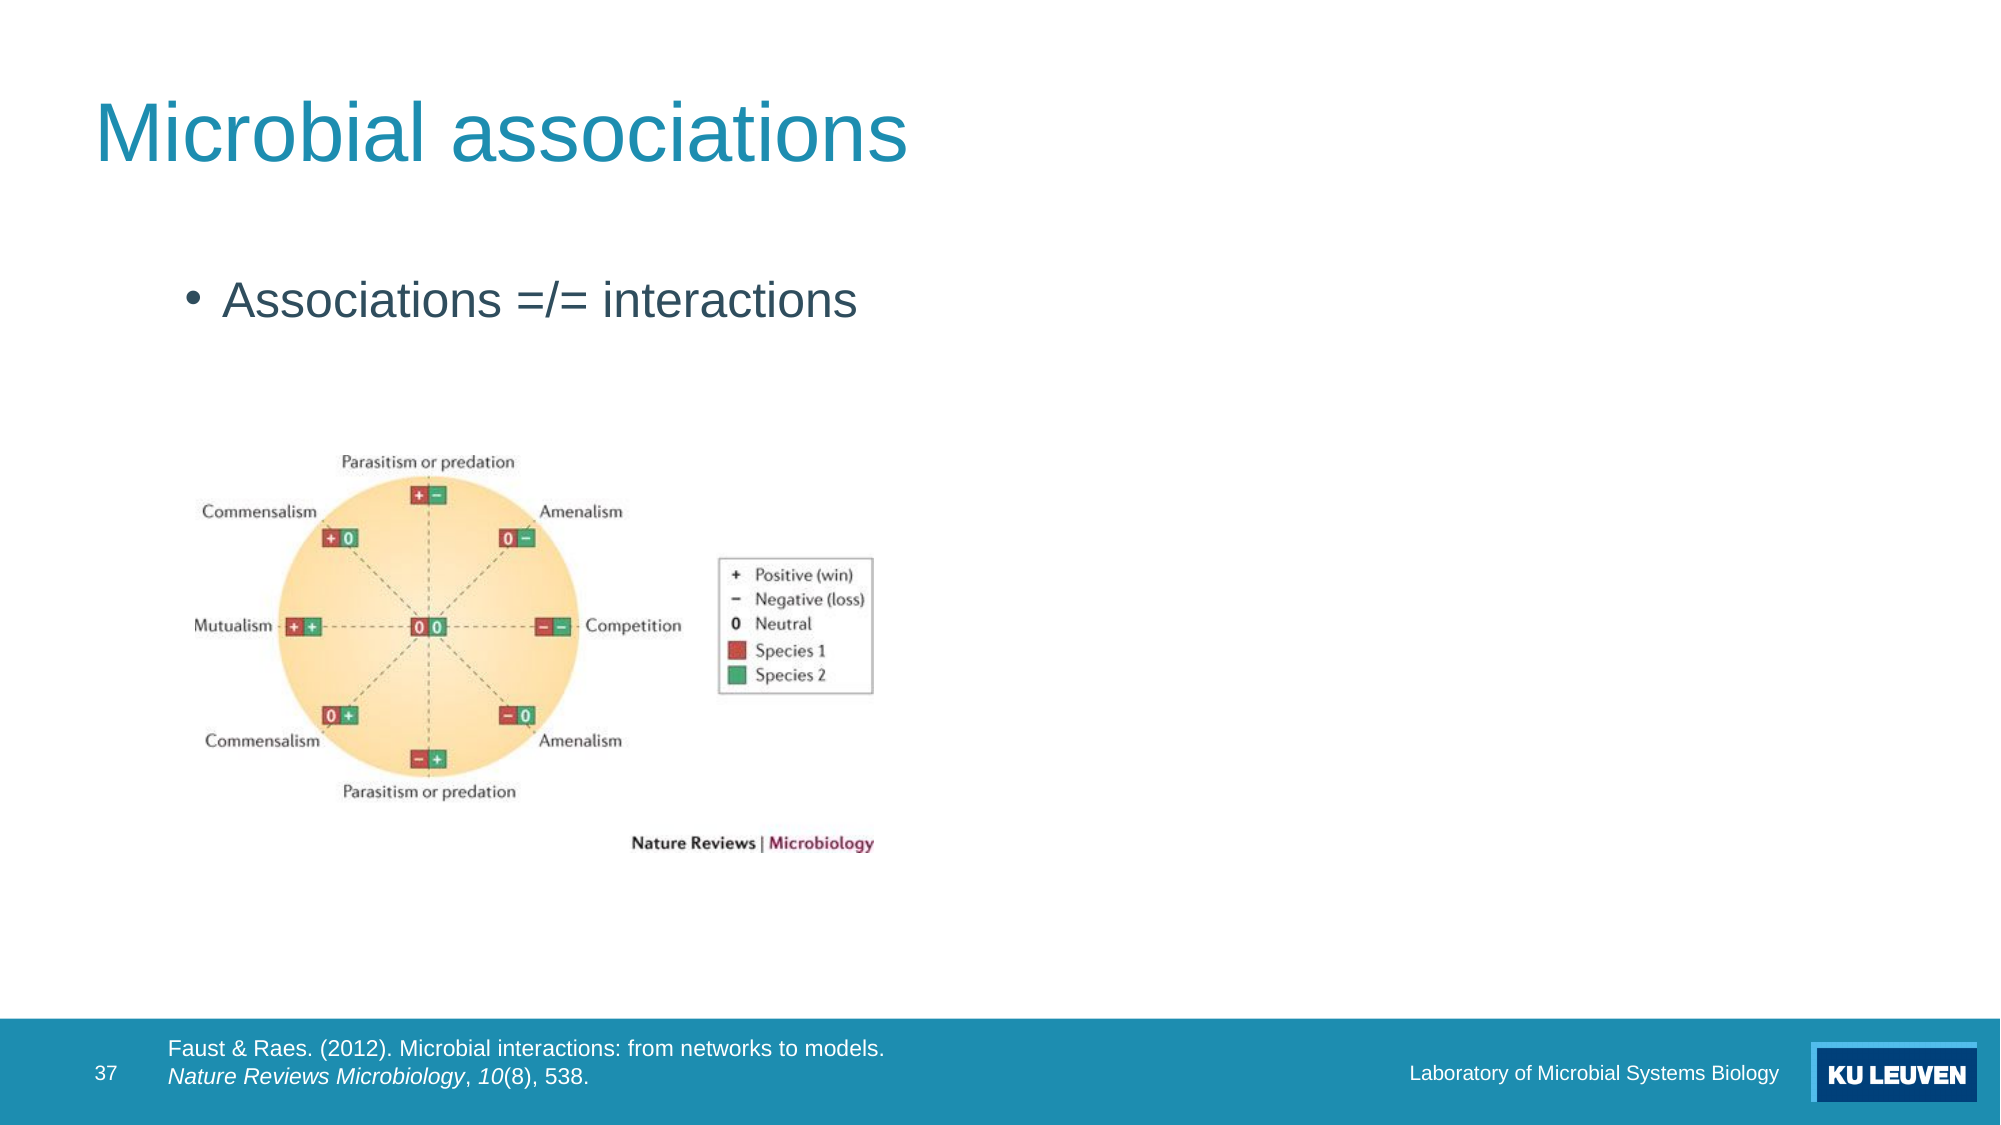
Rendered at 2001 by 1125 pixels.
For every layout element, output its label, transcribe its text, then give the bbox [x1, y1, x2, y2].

footer Laboratory of Microbial Systems Biology [989, 1018, 1809, 1125]
title Microbial associations [94, 33, 1906, 223]
picture [1811, 1042, 1977, 1102]
slide_number 37 [94, 1018, 201, 1125]
text_box Faust & Raes. (2012). Microbial interactions: from networks to models. Nature Reviews Microbiology, 10(8), 538. [153, 1026, 977, 1097]
list Associations =/= interactions [169, 259, 1981, 993]
picture [195, 455, 874, 853]
